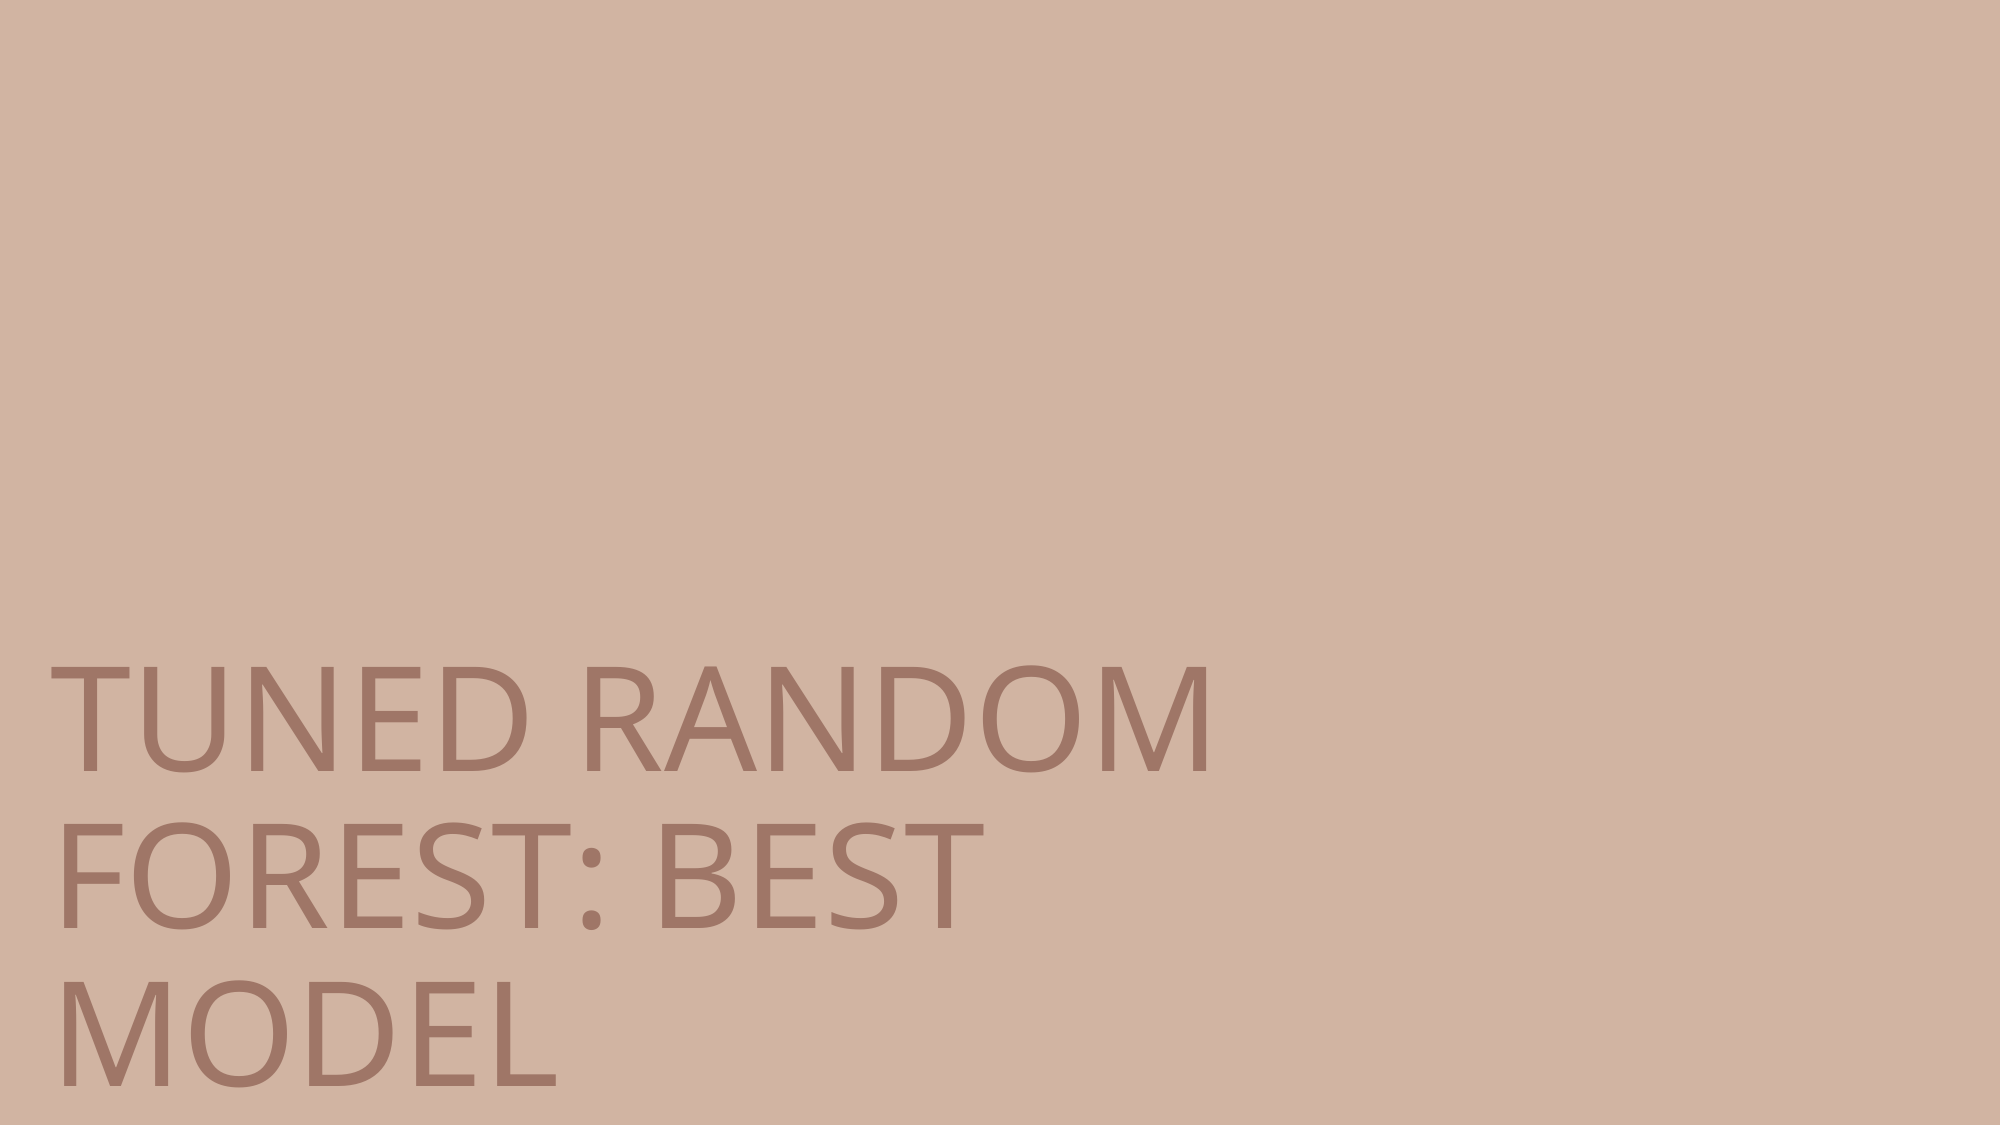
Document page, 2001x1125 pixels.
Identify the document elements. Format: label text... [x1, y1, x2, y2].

title Tuned Random Forest: Best Model [35, 318, 1474, 1125]
